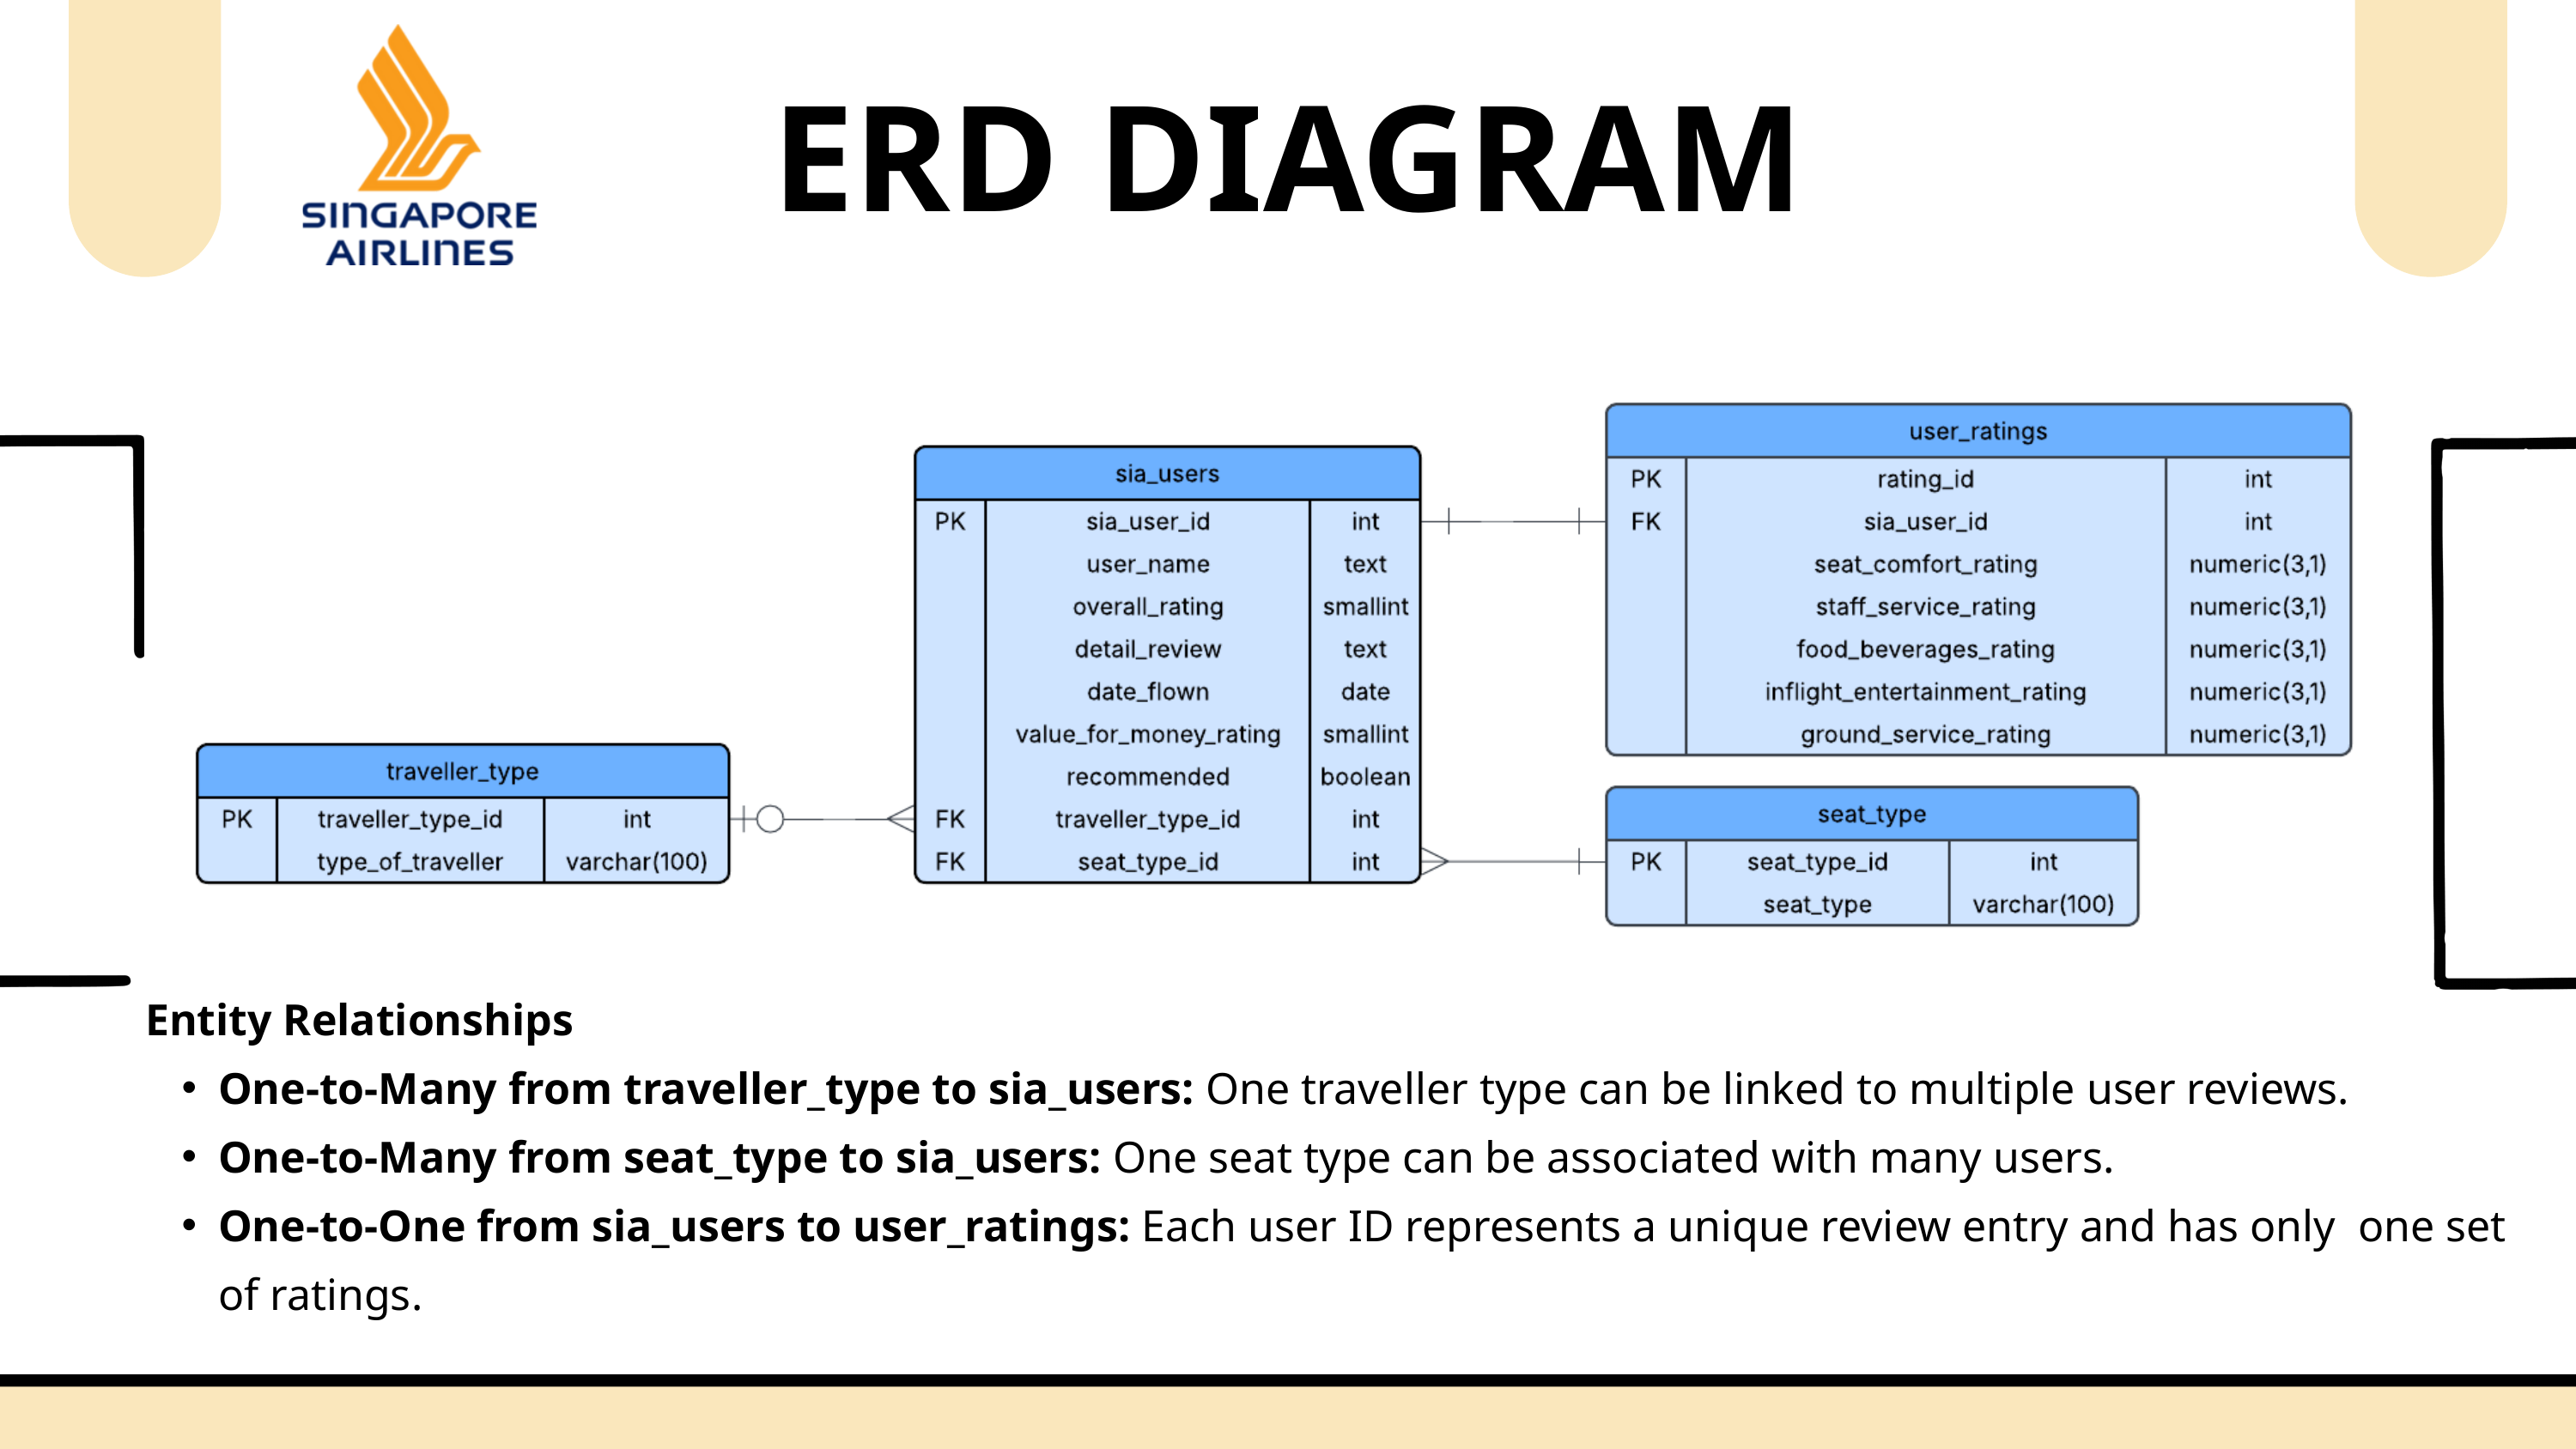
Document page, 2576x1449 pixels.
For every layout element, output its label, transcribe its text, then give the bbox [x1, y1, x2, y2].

text_box [2431, 434, 2576, 990]
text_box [0, 1379, 2576, 1449]
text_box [2354, 0, 2508, 277]
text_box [68, 0, 222, 277]
text_box Entity Relationships One-to-Many from traveller_type to sia_users: One traveller type can be linked to multiple user reviews. One-to-Many from seat_type to sia_users: One seat type can be associated with many users. One-to-One from sia_users to user_ratings: Each user ID represents a unique review entry and has only one set of ratings. [145, 984, 2507, 1377]
text_box [0, 434, 145, 990]
picture [144, 351, 2404, 979]
text_box ERD DIAGRAM [618, 35, 1958, 241]
text_box [302, 24, 537, 265]
